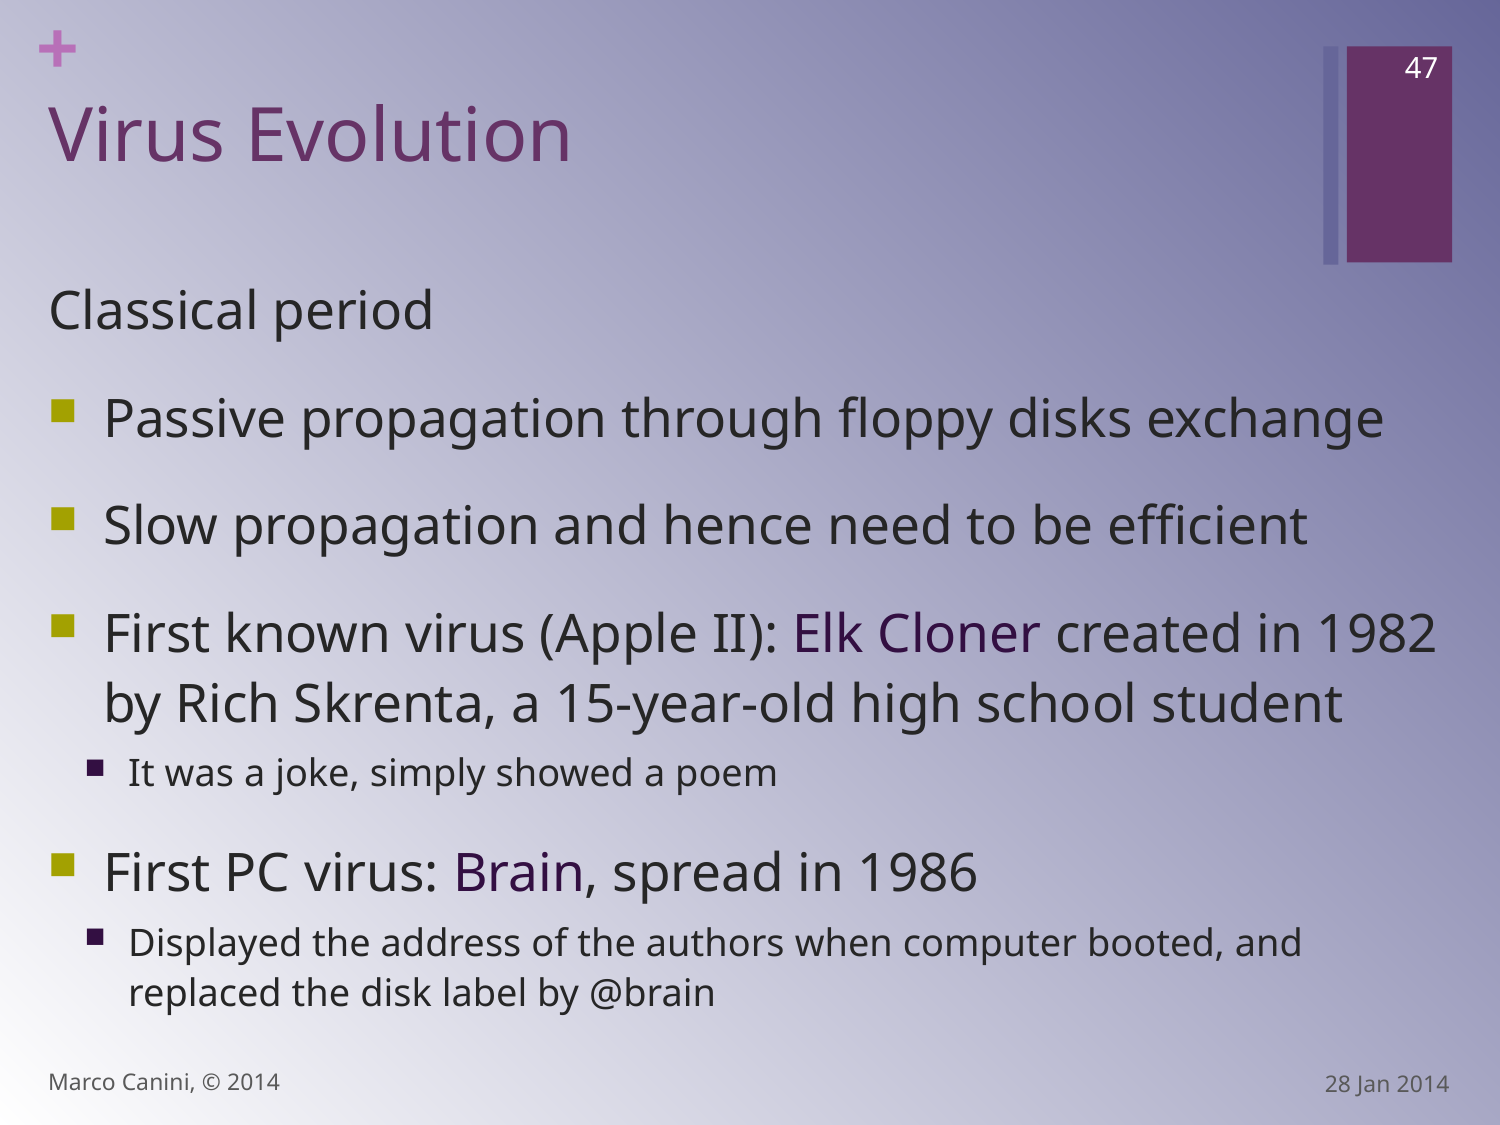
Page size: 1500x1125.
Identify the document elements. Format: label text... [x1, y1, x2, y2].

footer Marco Canini, © 2014 [33, 1054, 1038, 1114]
title Virus Evolution [33, 79, 1322, 262]
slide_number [1114, 1053, 1465, 1114]
slide_number 47 [1362, 39, 1454, 100]
list Classical period Passive propagation through floppy disks exchange Slow propagation and hence need to be efficient First known virus (Apple II): Elk Cloner created in 1982 by Rich Skrenta, a 15-year-old high school student It was a joke, simply showed a poem First PC virus: Brain, spread in 1986 Displayed the address of the authors when computer booted, and replaced the disk label by @brain [33, 262, 1465, 1054]
